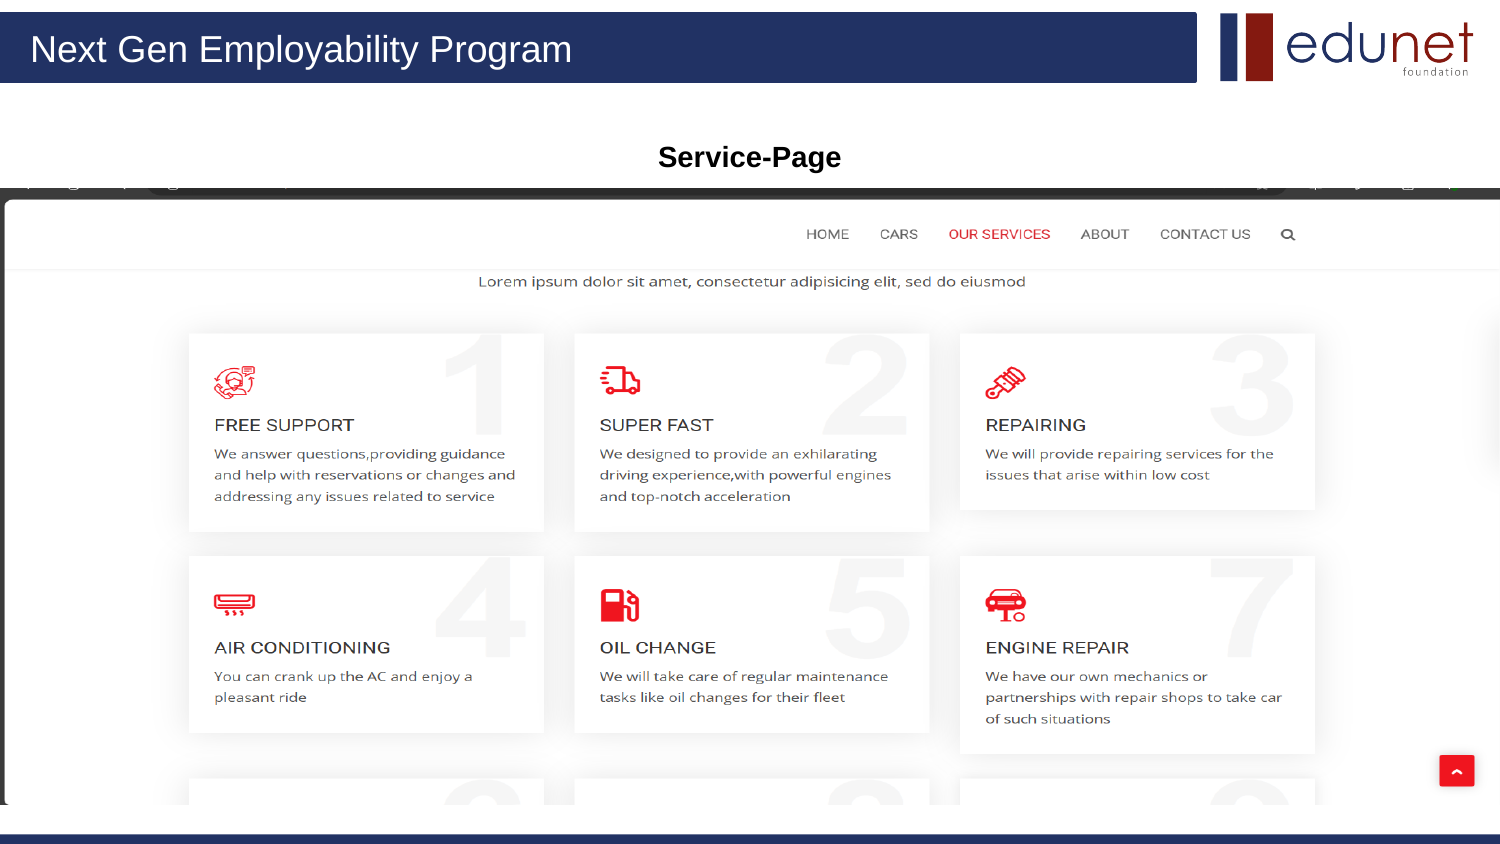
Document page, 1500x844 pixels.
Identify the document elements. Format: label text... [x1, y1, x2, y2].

picture [1279, 14, 1482, 83]
title Service-Page [103, 104, 1397, 187]
picture [0, 188, 1500, 806]
